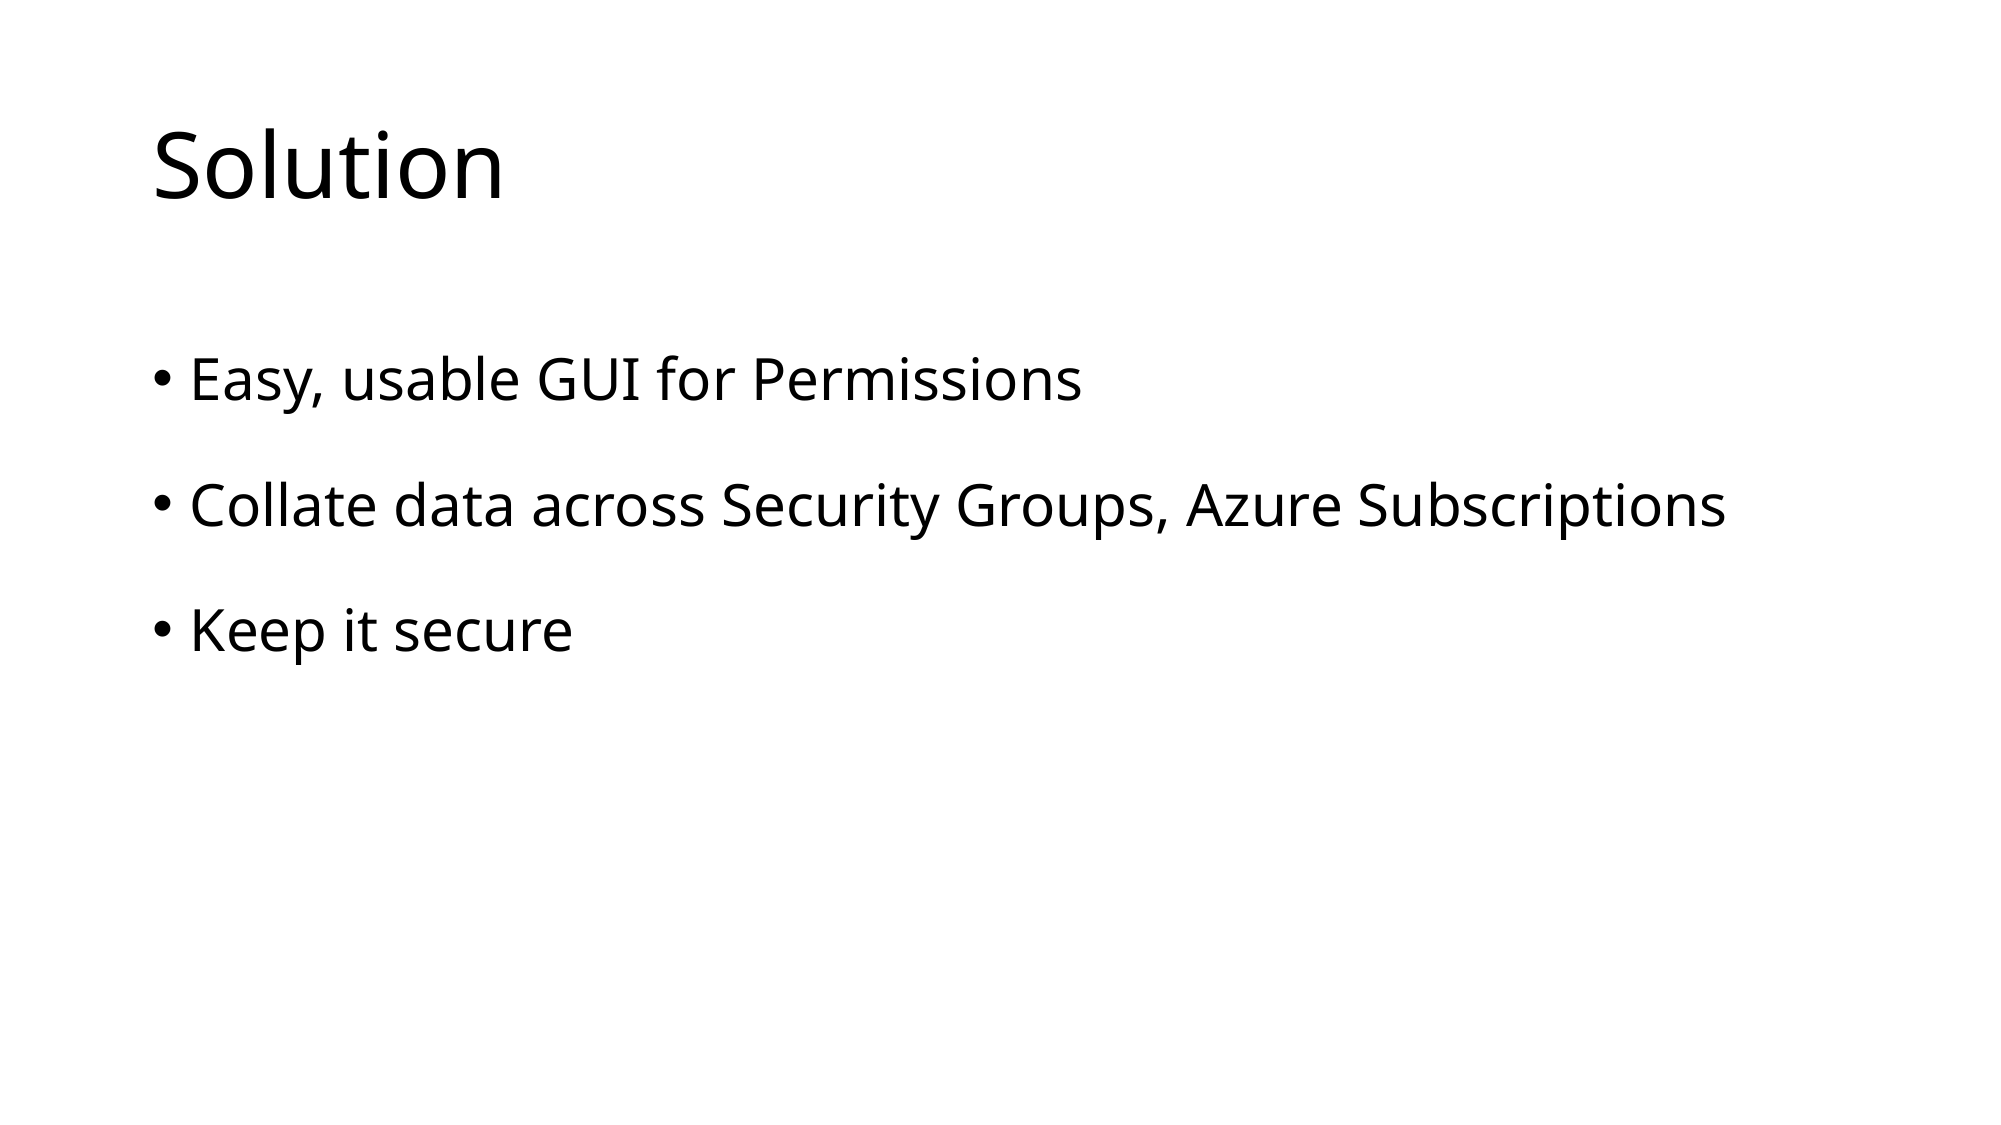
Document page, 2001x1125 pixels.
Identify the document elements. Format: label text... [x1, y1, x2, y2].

list Easy, usable GUI for Permissions Collate data across Security Groups, Azure Subscriptions Keep it secure [137, 299, 1863, 1014]
title Solution [137, 59, 1863, 278]
